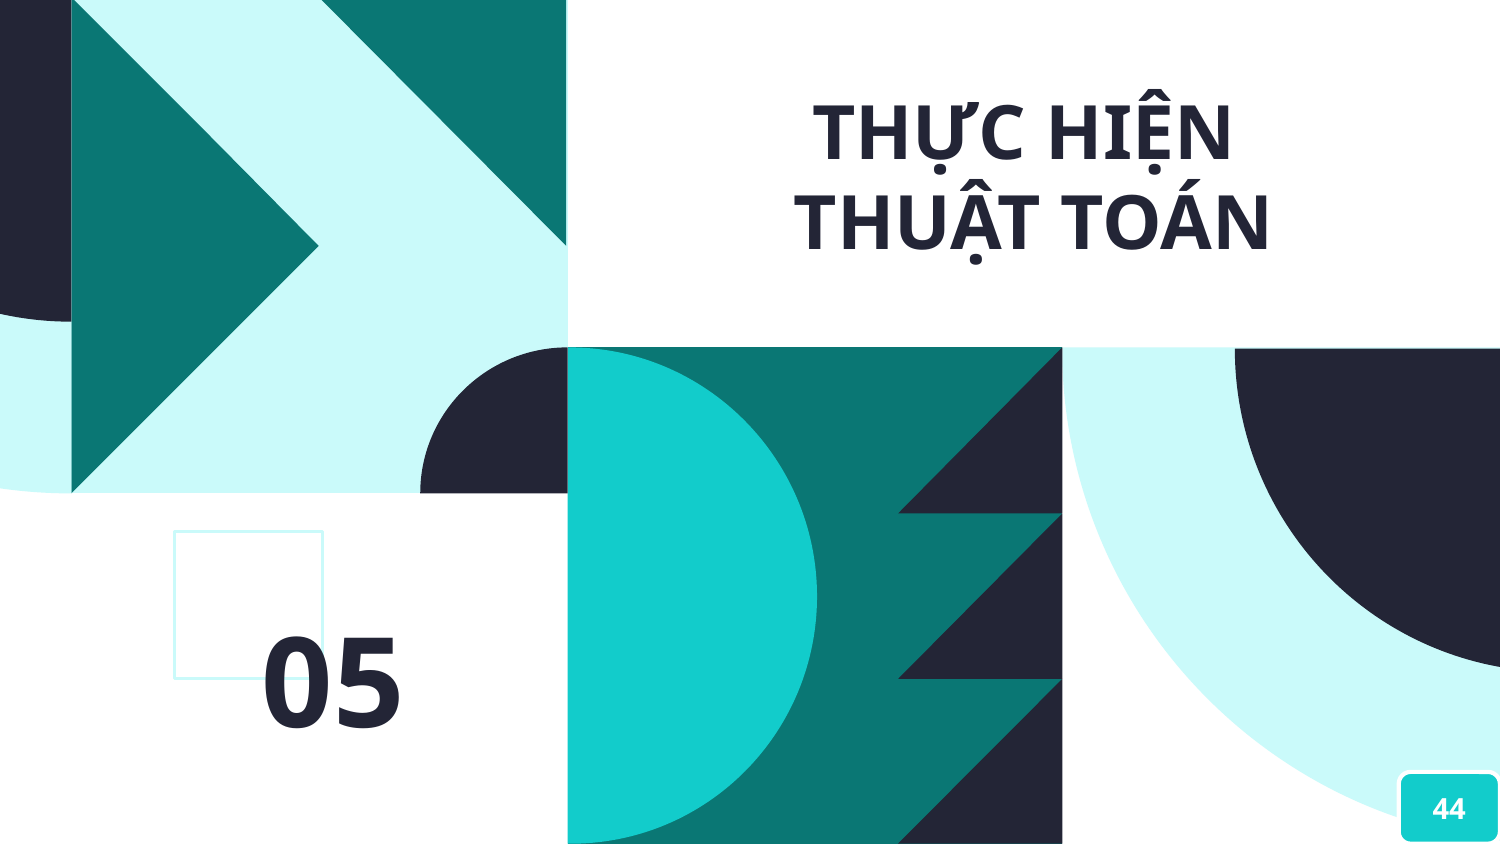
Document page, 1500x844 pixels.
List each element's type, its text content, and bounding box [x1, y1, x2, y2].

text_box [0, 315, 72, 494]
text_box 44 [1396, 769, 1500, 844]
text_box [72, 0, 568, 494]
text_box [420, 347, 568, 494]
text_box [1234, 348, 1500, 667]
text_box [0, 489, 51, 494]
text_box [898, 347, 1063, 514]
text_box [0, 0, 72, 322]
text_box [72, 0, 319, 493]
text_box [174, 531, 323, 679]
text_box [321, 0, 567, 246]
text_box [1063, 347, 1500, 817]
text_box [567, 347, 818, 844]
title THỰC HIỆN THUẬT TOÁN [568, 0, 1500, 347]
text_box [587, 347, 1061, 844]
text_box [1063, 391, 1402, 844]
title 05 [201, 595, 465, 760]
text_box [898, 514, 1063, 679]
text_box [898, 679, 1063, 844]
